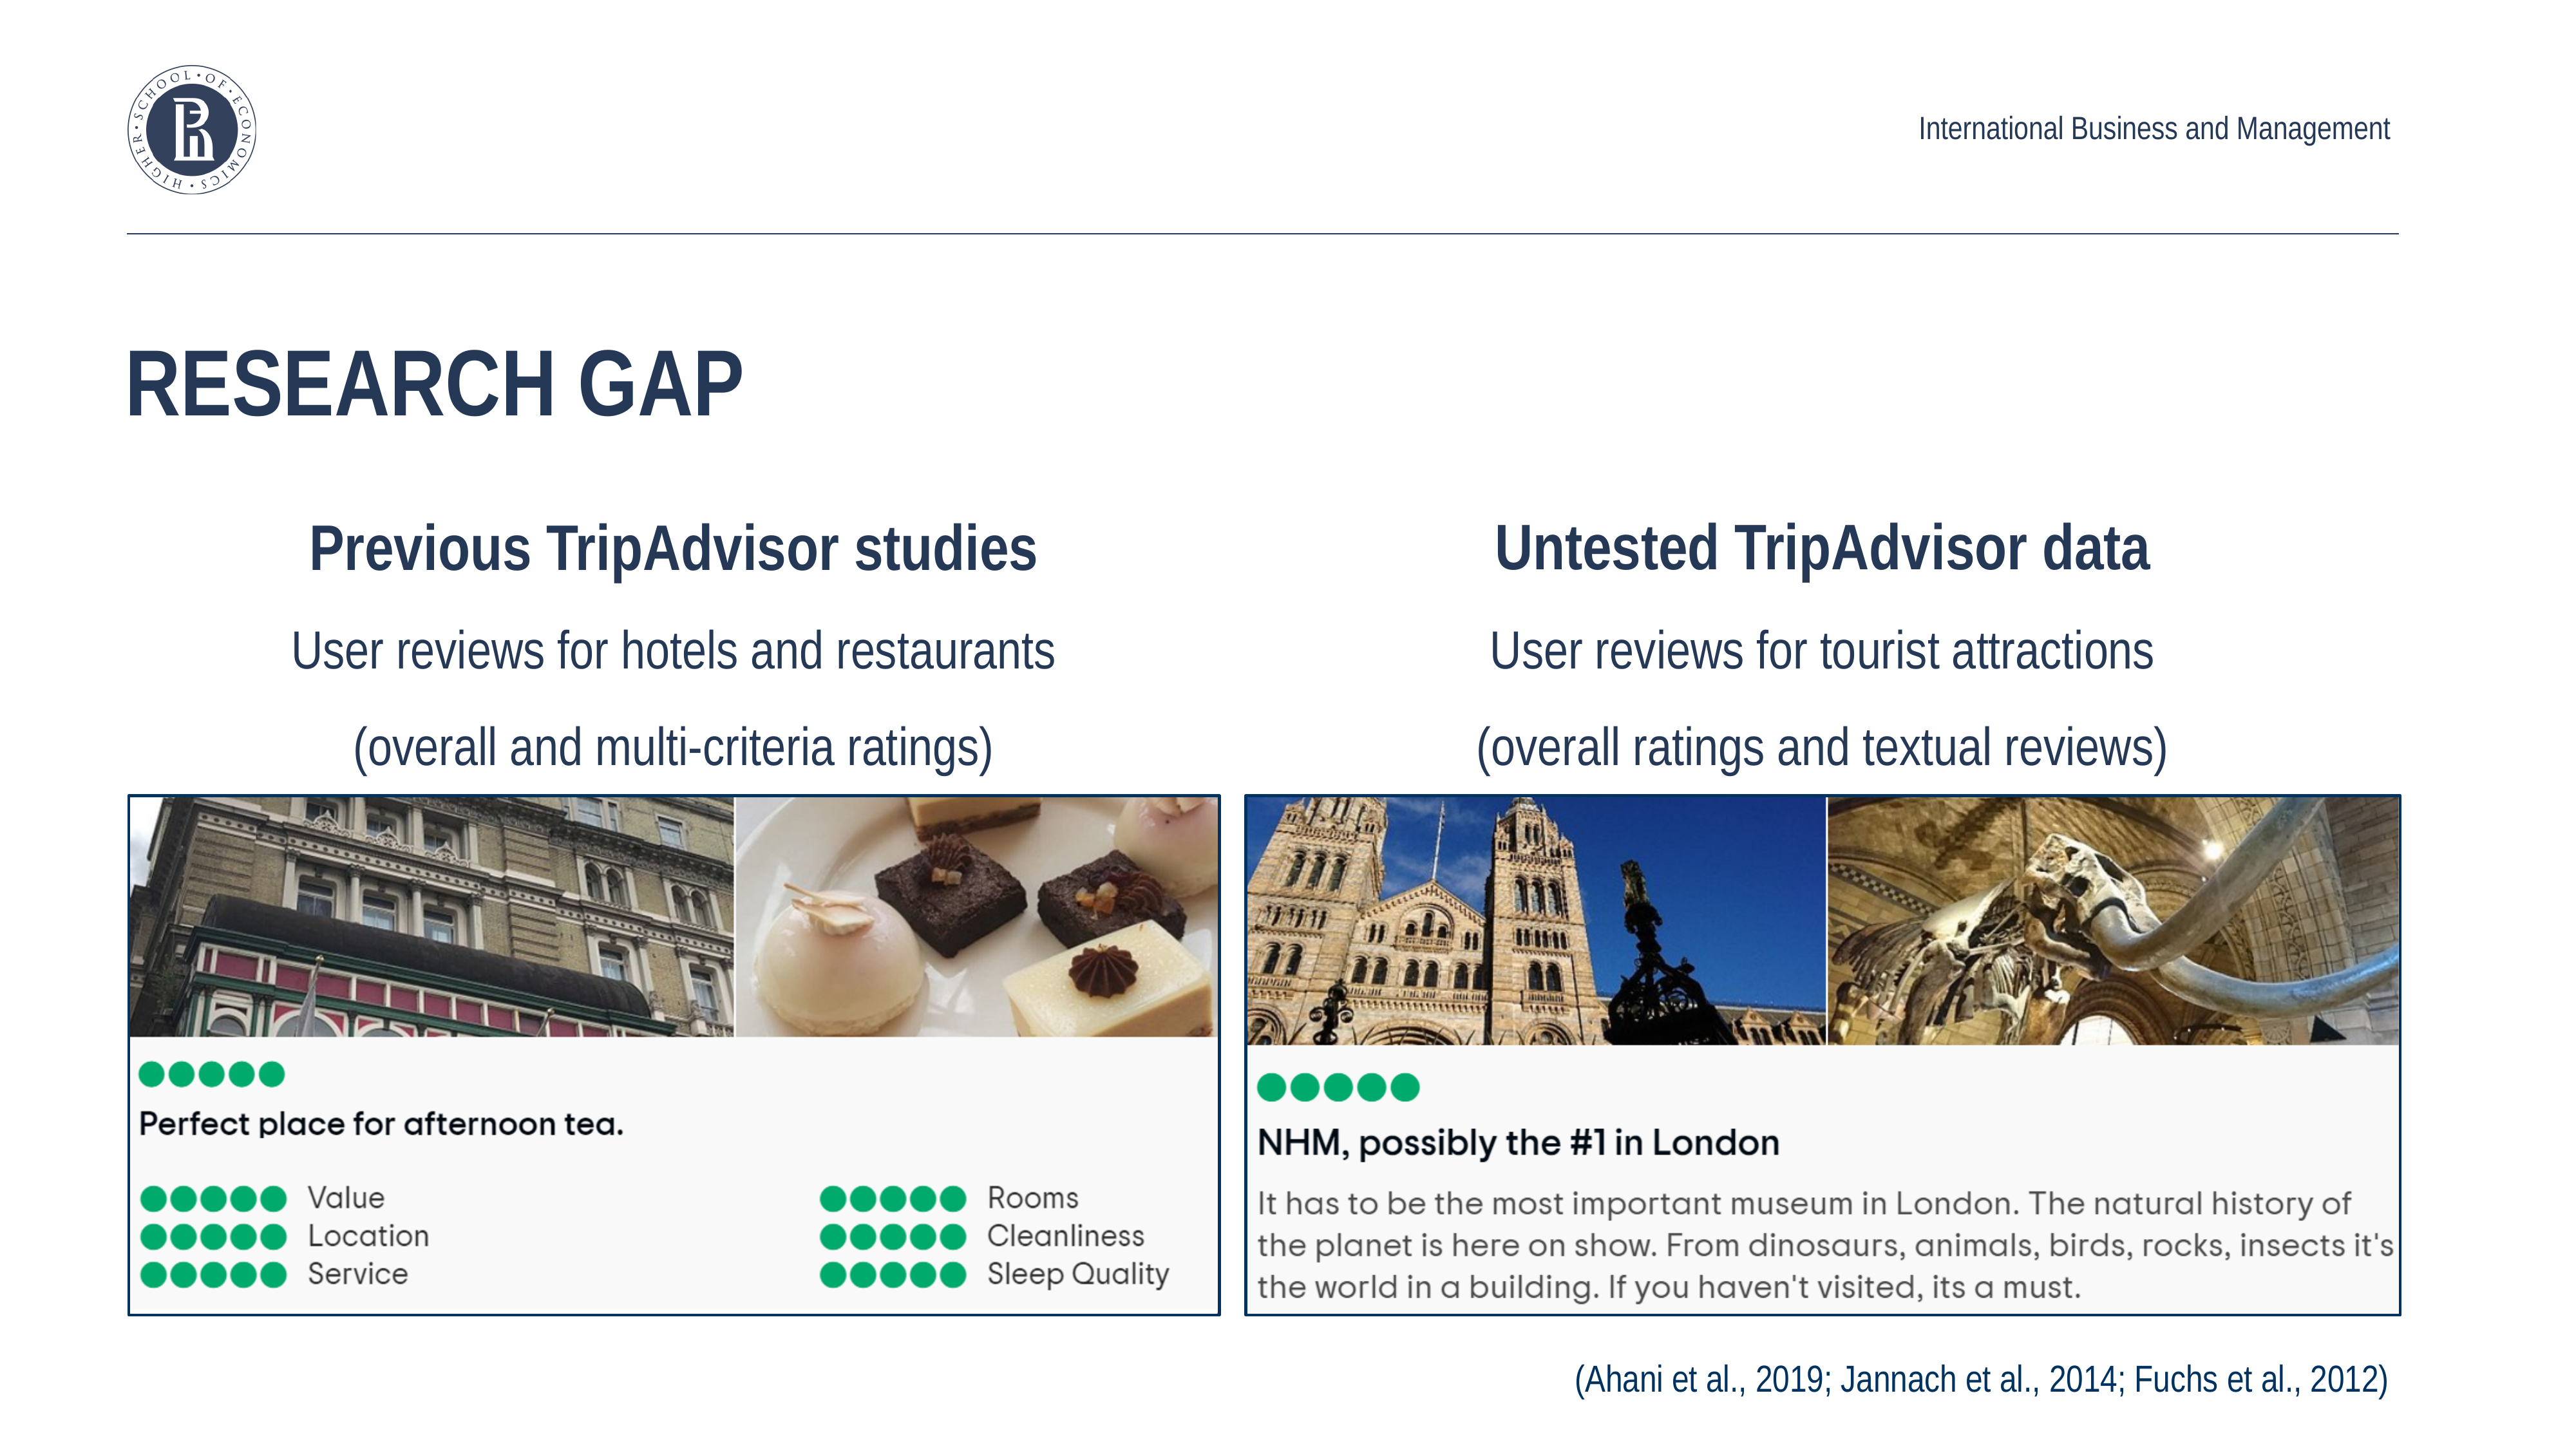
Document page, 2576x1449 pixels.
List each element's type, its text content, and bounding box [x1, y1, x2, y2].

text_box International Business and Management [1198, 100, 2399, 154]
picture [128, 65, 256, 194]
text_box Untested TripAdvisor data User reviews for tourist attractions (overall ratings and textual reviews) [1455, 462, 2191, 791]
text_box Research gap [117, 314, 2390, 559]
text_box Previous TripAdvisor studies User reviews for hotels and restaurants (overall and multi-criteria ratings) [281, 462, 1067, 791]
picture [1247, 797, 2399, 1314]
picture [130, 797, 1218, 1314]
text_box (Ahani et al., 2019; Jannach et al., 2014; Fuchs et al., 2012) [1510, 1349, 2399, 1405]
